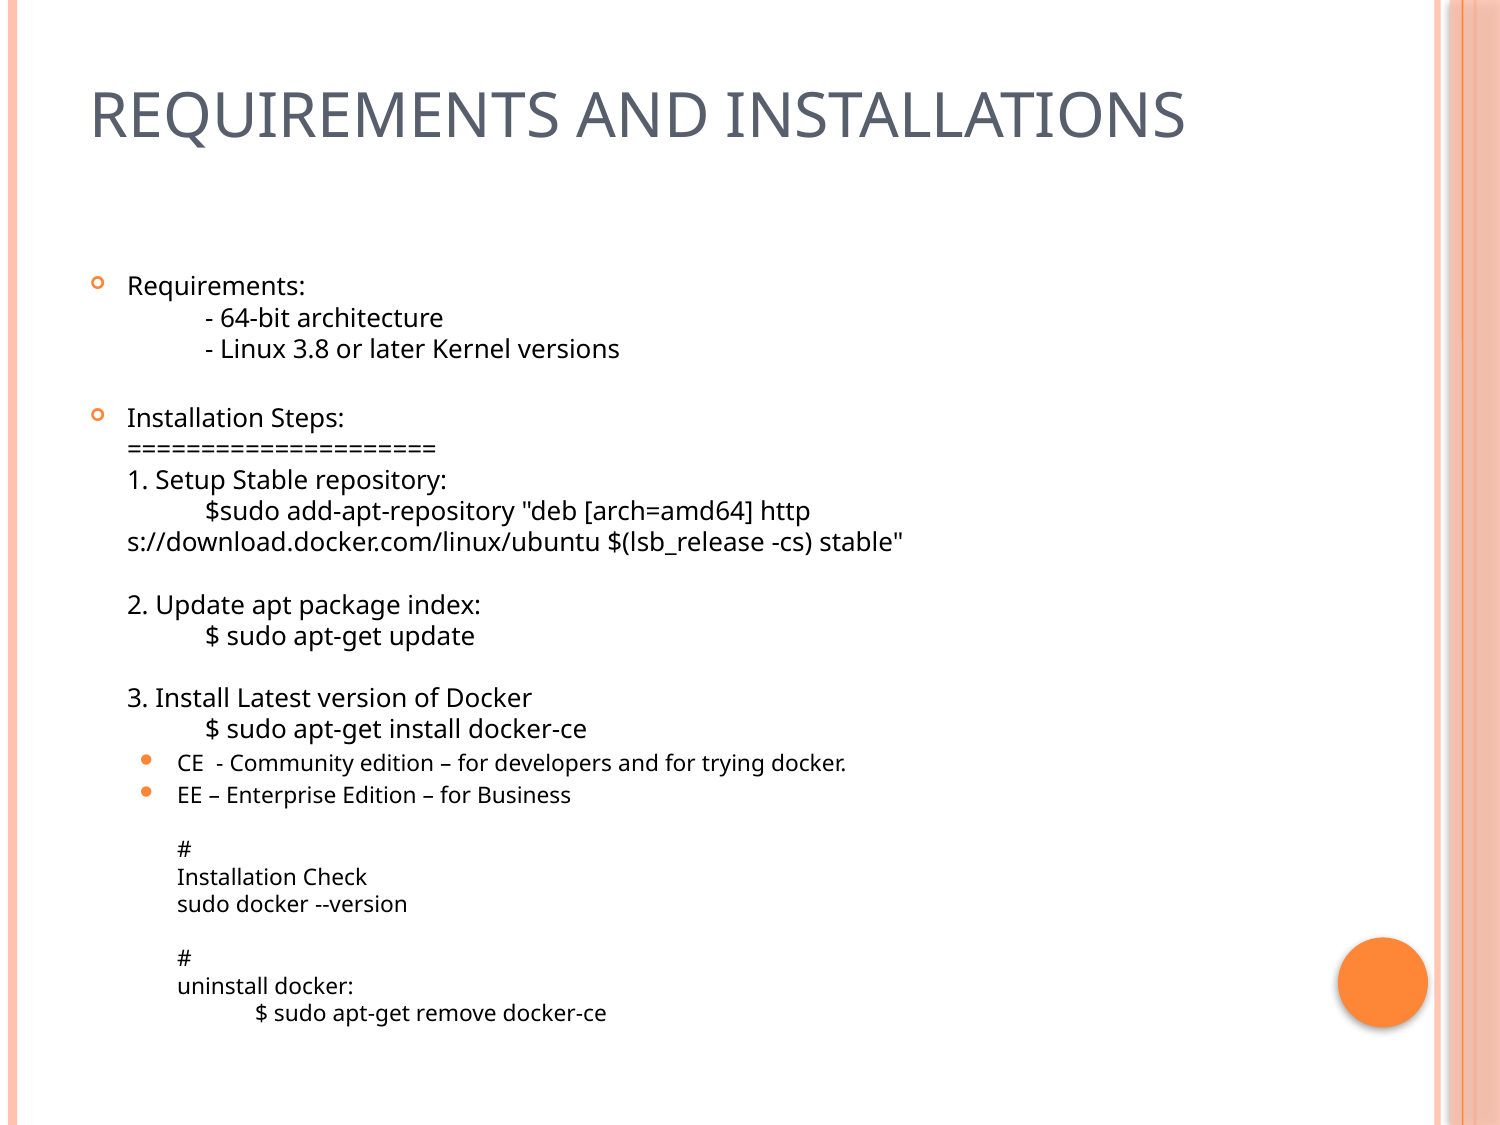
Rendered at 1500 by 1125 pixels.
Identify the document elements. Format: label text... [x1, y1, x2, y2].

title Requirements and Installations [75, 45, 1300, 233]
list Requirements: - 64-bit architecture - Linux 3.8 or later Kernel versions Installation Steps: ===================== 1. Setup Stable repository: $sudo add-apt-repository "deb [arch=amd64] http s://download.docker.com/linux/ubuntu $(lsb_release -cs) stable" 2. Update apt package index: $ sudo apt-get update 3. Install Latest version of Docker $ sudo apt-get install docker-ce CE - Community edition – for developers and for trying docker. EE – Enterprise Edition – for Business # Installation Check sudo docker --version # uninstall docker: $ sudo apt-get remove docker-ce [75, 262, 1300, 1062]
